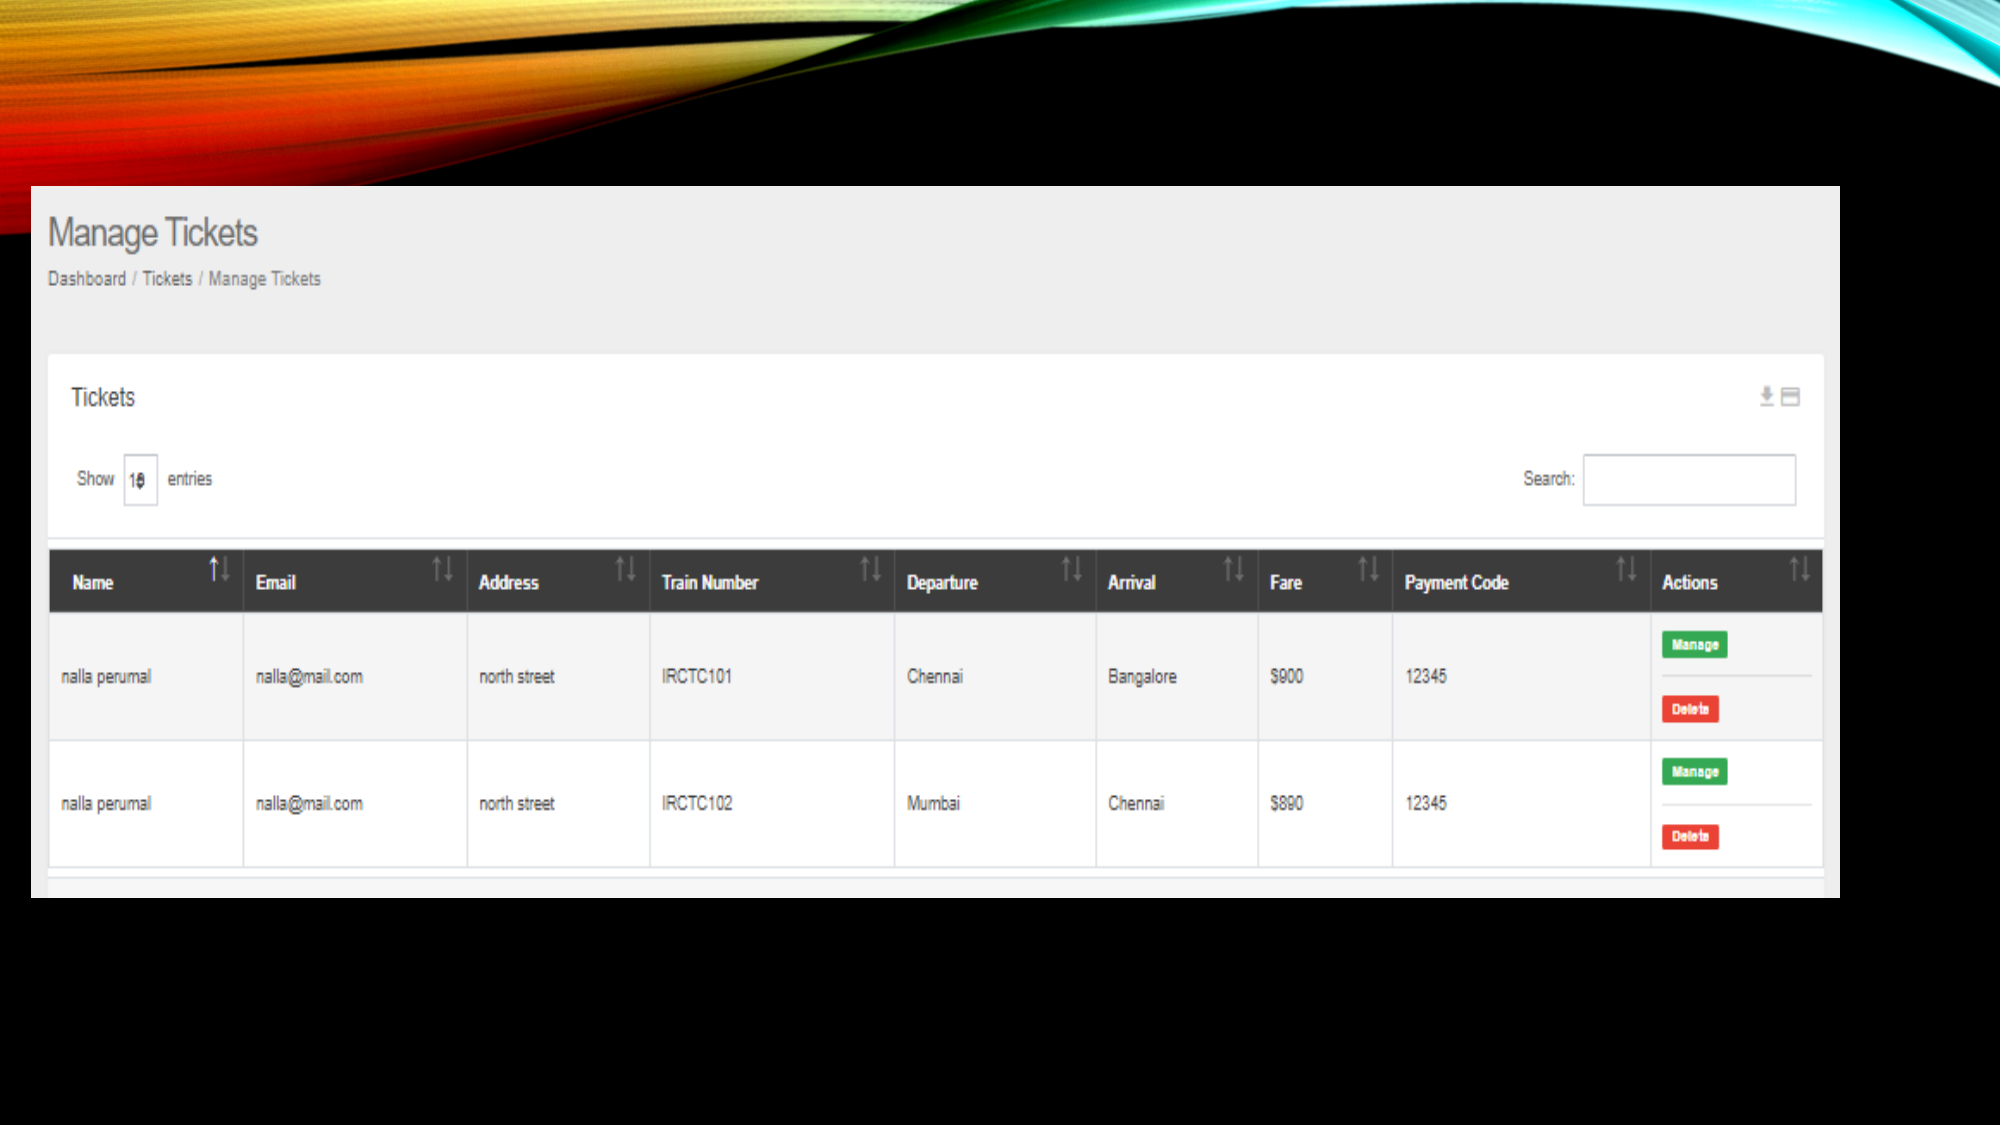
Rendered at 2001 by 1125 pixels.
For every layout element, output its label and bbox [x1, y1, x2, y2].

picture [0, 0, 2000, 899]
